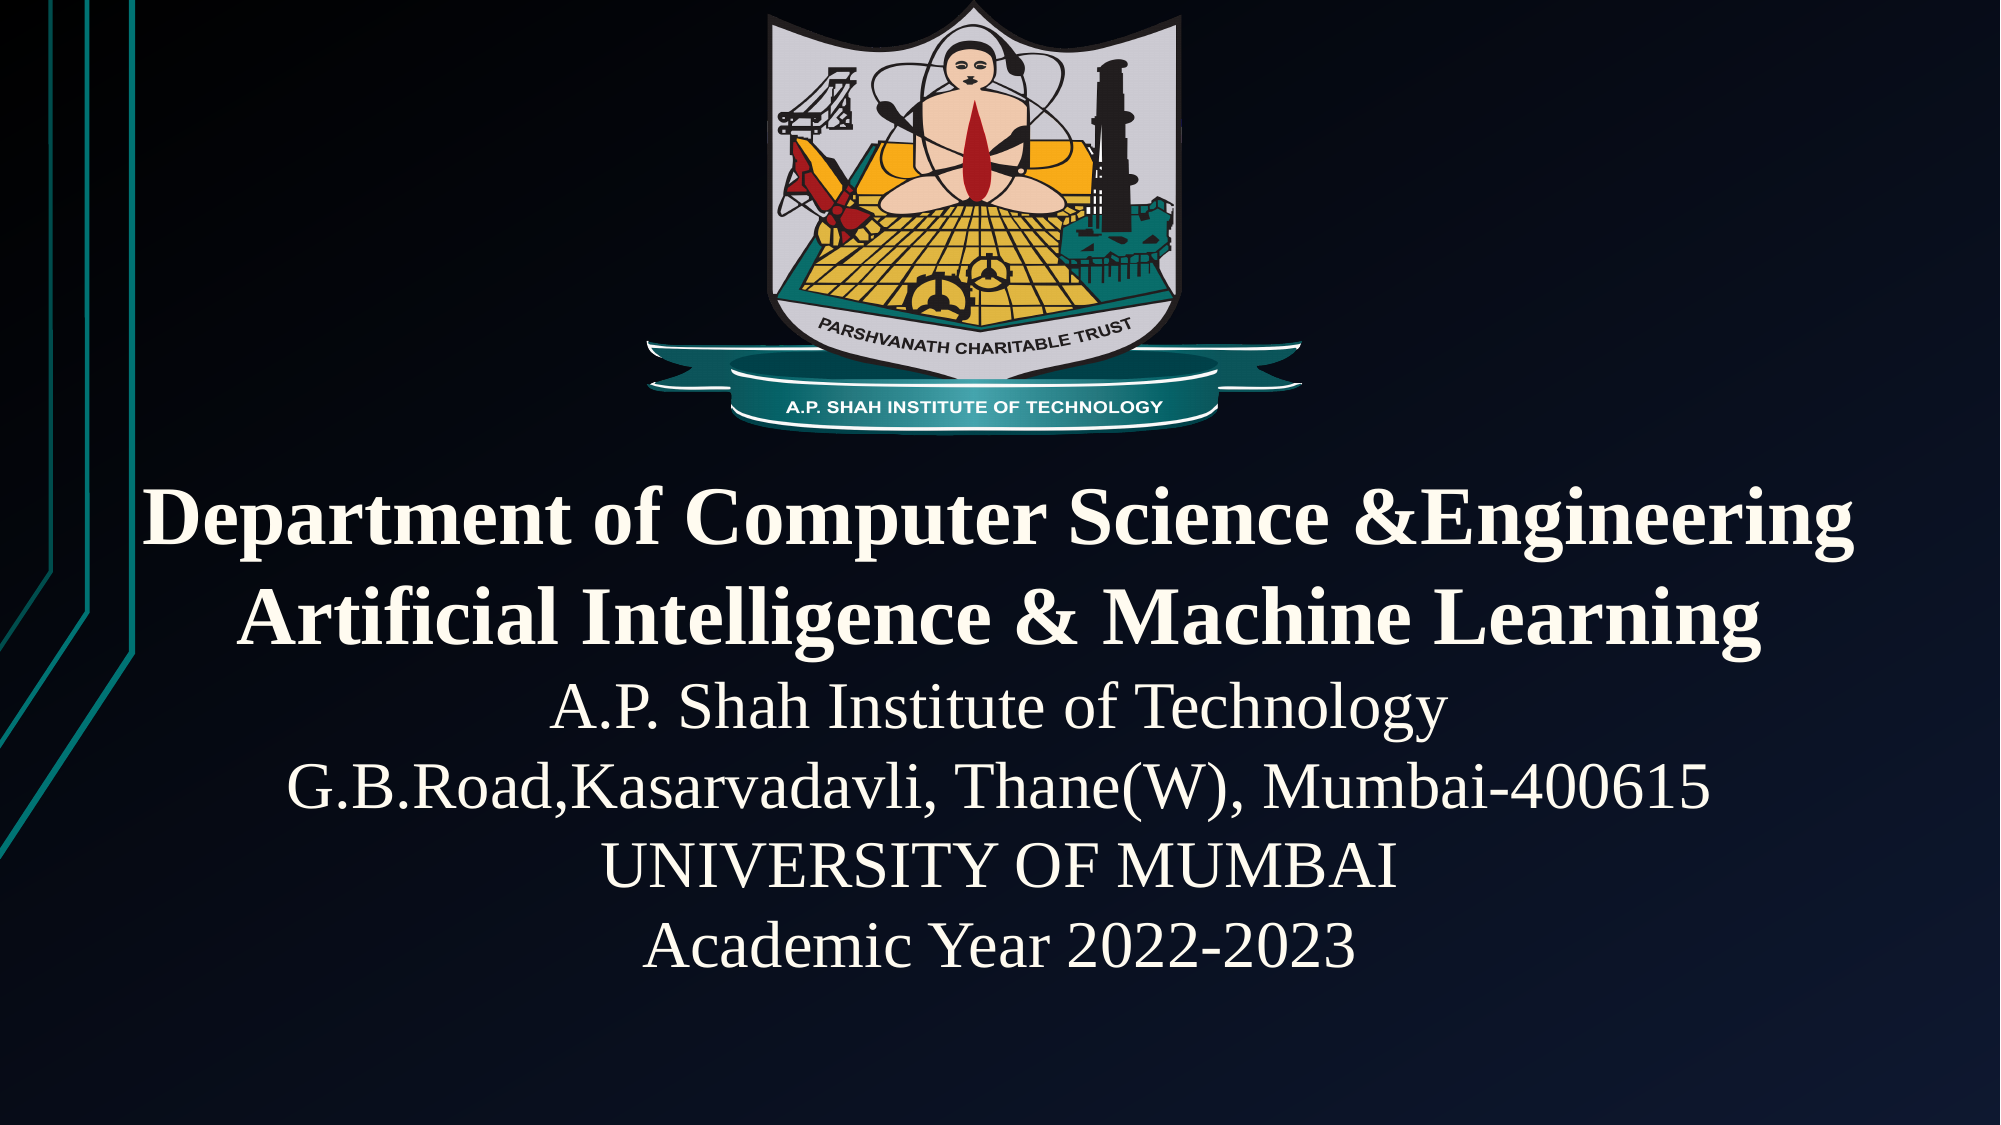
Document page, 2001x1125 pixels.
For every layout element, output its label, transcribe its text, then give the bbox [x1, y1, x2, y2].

picture [645, 0, 1303, 437]
text_box Department of Computer Science &Engineering Artificial Intelligence & Machine Learning A.P. Shah Institute of Technology G.B.Road,Kasarvadavli, Thane(W), Mumbai-400615 UNIVERSITY OF MUMBAI Academic Year 2022-2023 [112, 487, 1888, 1002]
